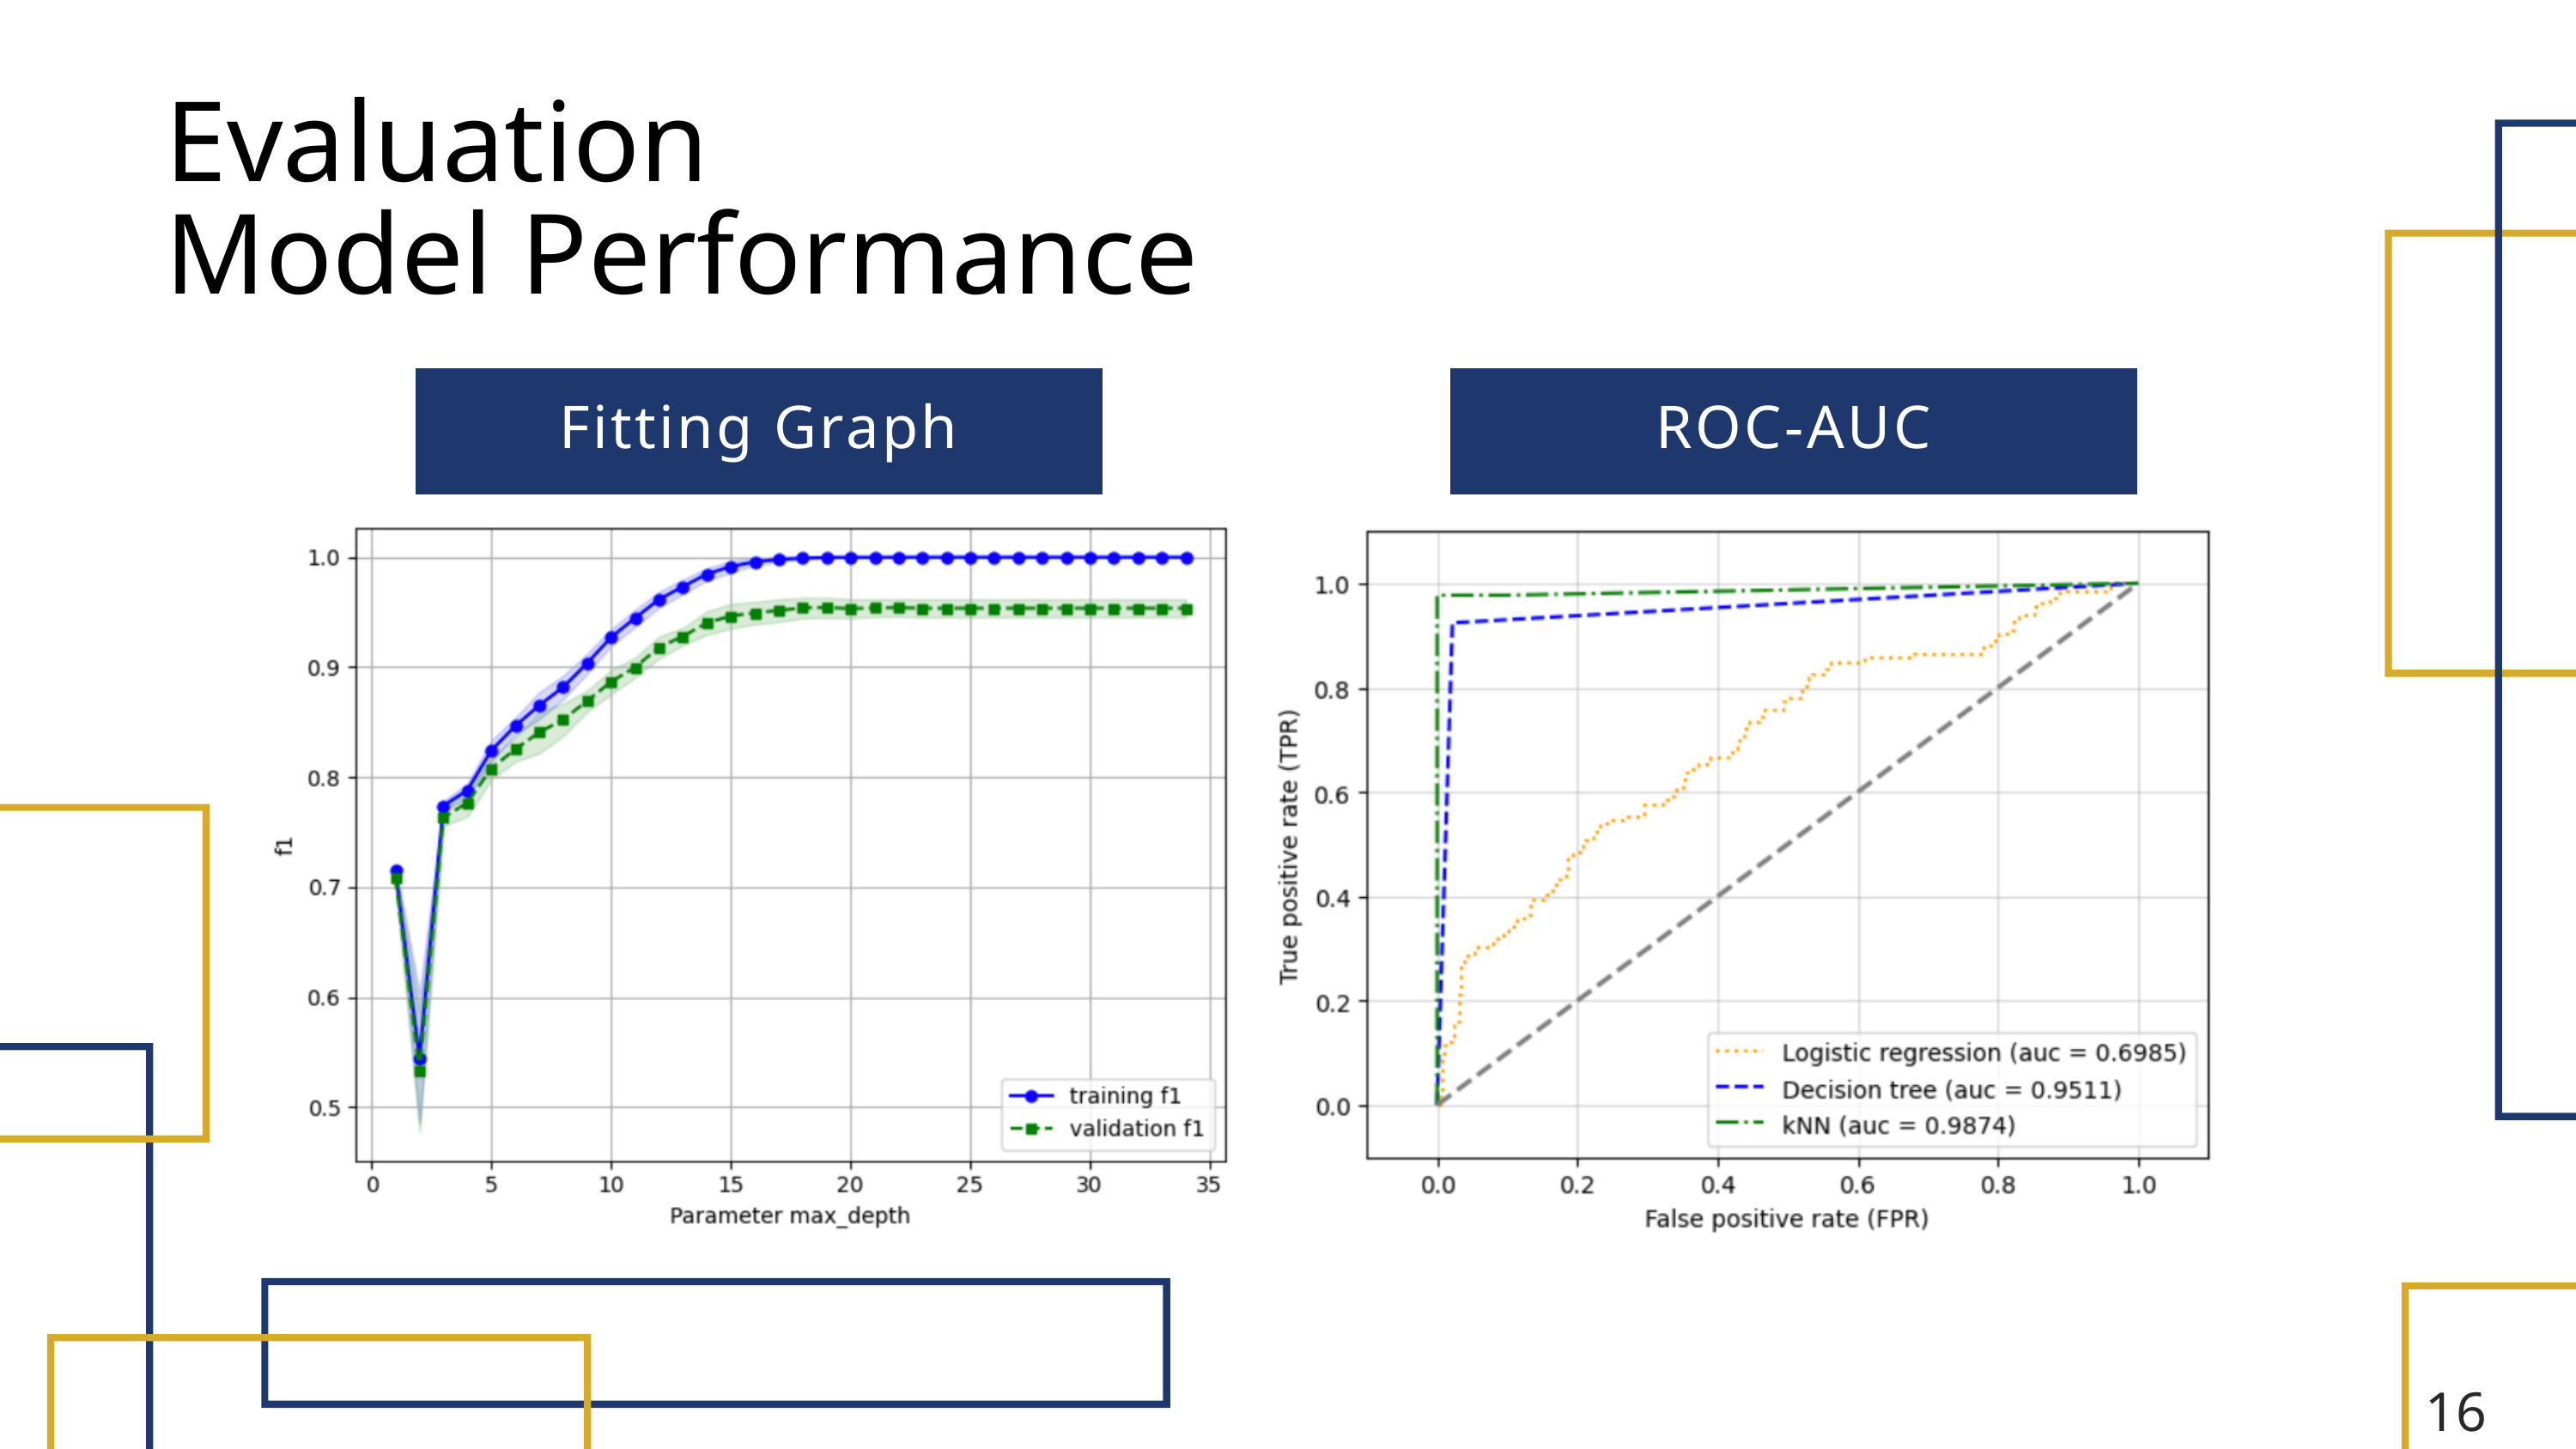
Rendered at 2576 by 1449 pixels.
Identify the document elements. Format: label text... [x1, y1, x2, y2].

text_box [2401, 1282, 2576, 1449]
text_box [271, 506, 1247, 1270]
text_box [0, 803, 1171, 1449]
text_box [2385, 229, 2490, 677]
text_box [1449, 367, 2138, 494]
text_box Evaluation Model Performance [165, 90, 1590, 317]
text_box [2494, 119, 2576, 1120]
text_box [415, 367, 1103, 494]
text_box [1247, 513, 2275, 1278]
